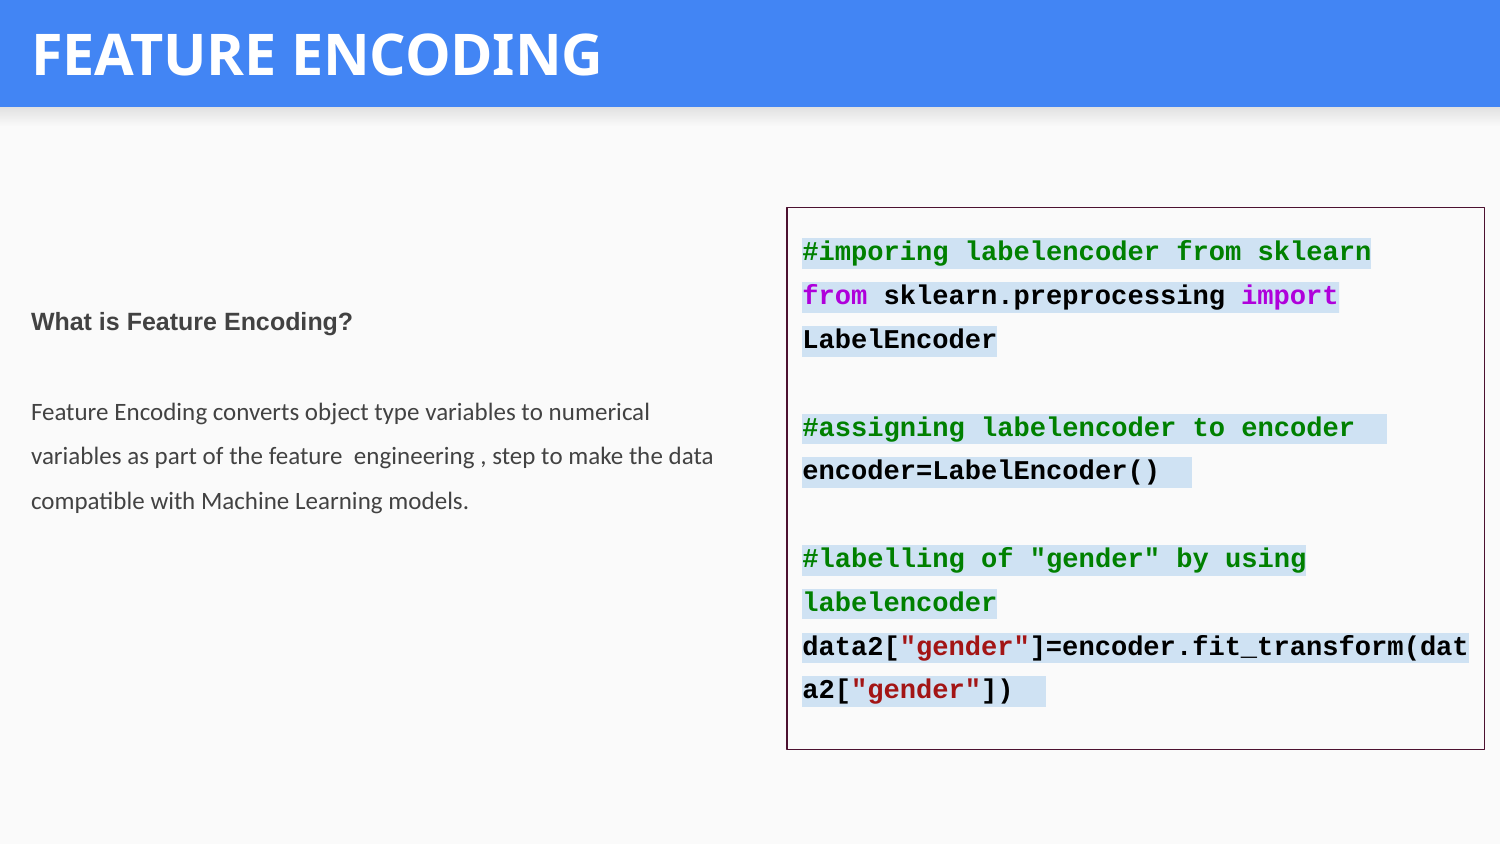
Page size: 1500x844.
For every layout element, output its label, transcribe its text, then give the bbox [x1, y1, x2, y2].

text_box #imporing labelencoder from sklearn from sklearn.preprocessing import LabelEncoder #assigning labelencoder to encoder encoder=LabelEncoder() #labelling of "gender" by using labelencoder data2["gender"]=encoder.fit_transform(data2["gender"]) [787, 207, 1485, 750]
text_box What is Feature Encoding? Feature Encoding converts object type variables to numerical variables as part of the feature engineering , step to make the data compatible with Machine Learning models. [16, 234, 750, 750]
title FEATURE ENCODING [16, 2, 1464, 102]
